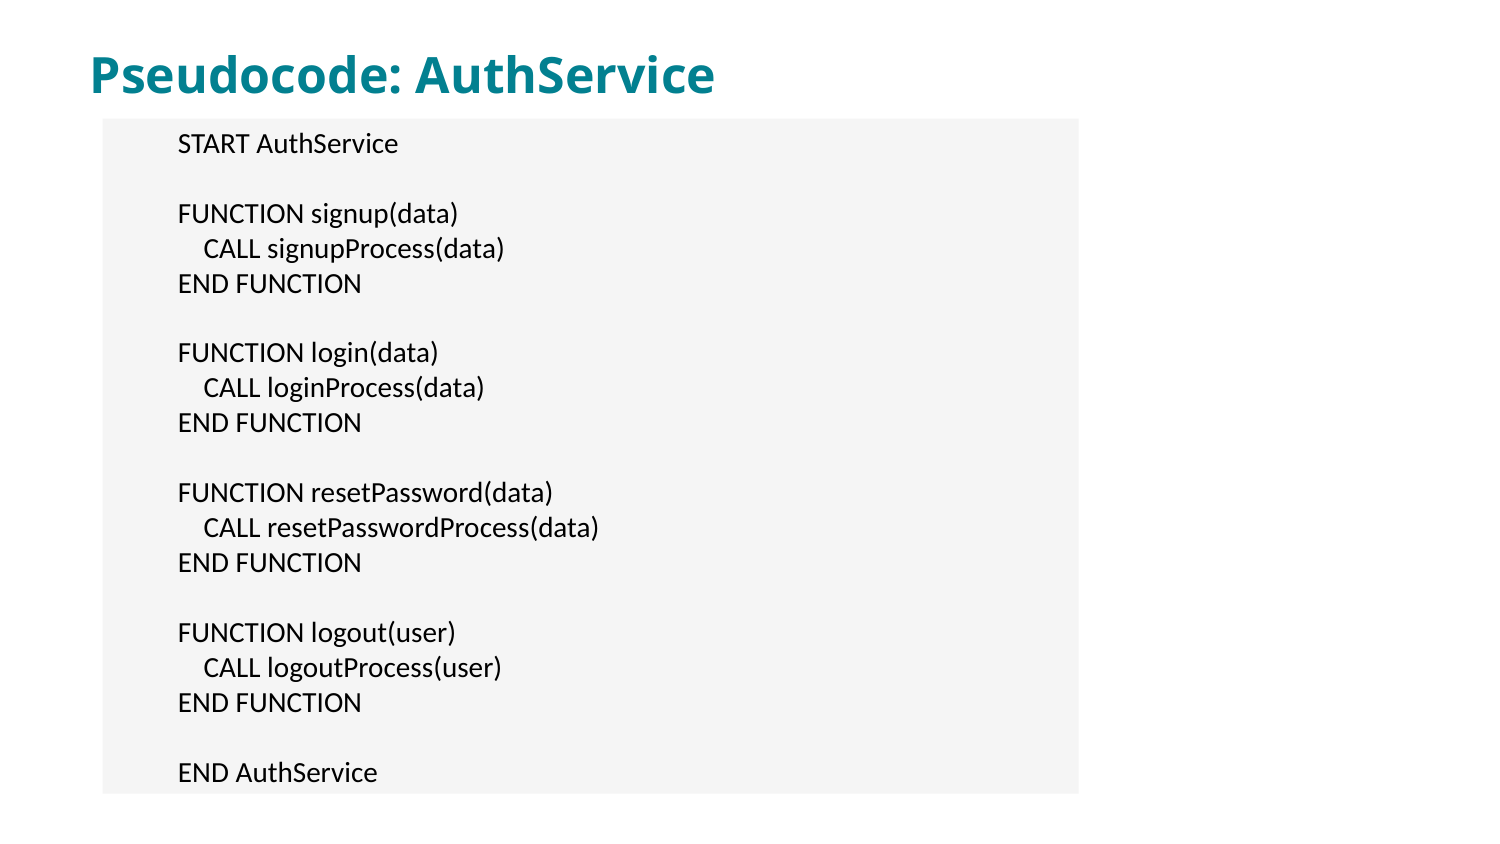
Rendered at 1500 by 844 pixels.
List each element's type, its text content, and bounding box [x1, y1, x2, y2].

text_box START AuthService FUNCTION signup(data) CALL signupProcess(data) END FUNCTION FUNCTION login(data) CALL loginProcess(data) END FUNCTION FUNCTION resetPassword(data) CALL resetPasswordProcess(data) END FUNCTION FUNCTION logout(user) CALL logoutProcess(user) END FUNCTION END AuthService [102, 118, 1079, 794]
text_box Pseudocode: AuthService [74, 28, 1425, 119]
